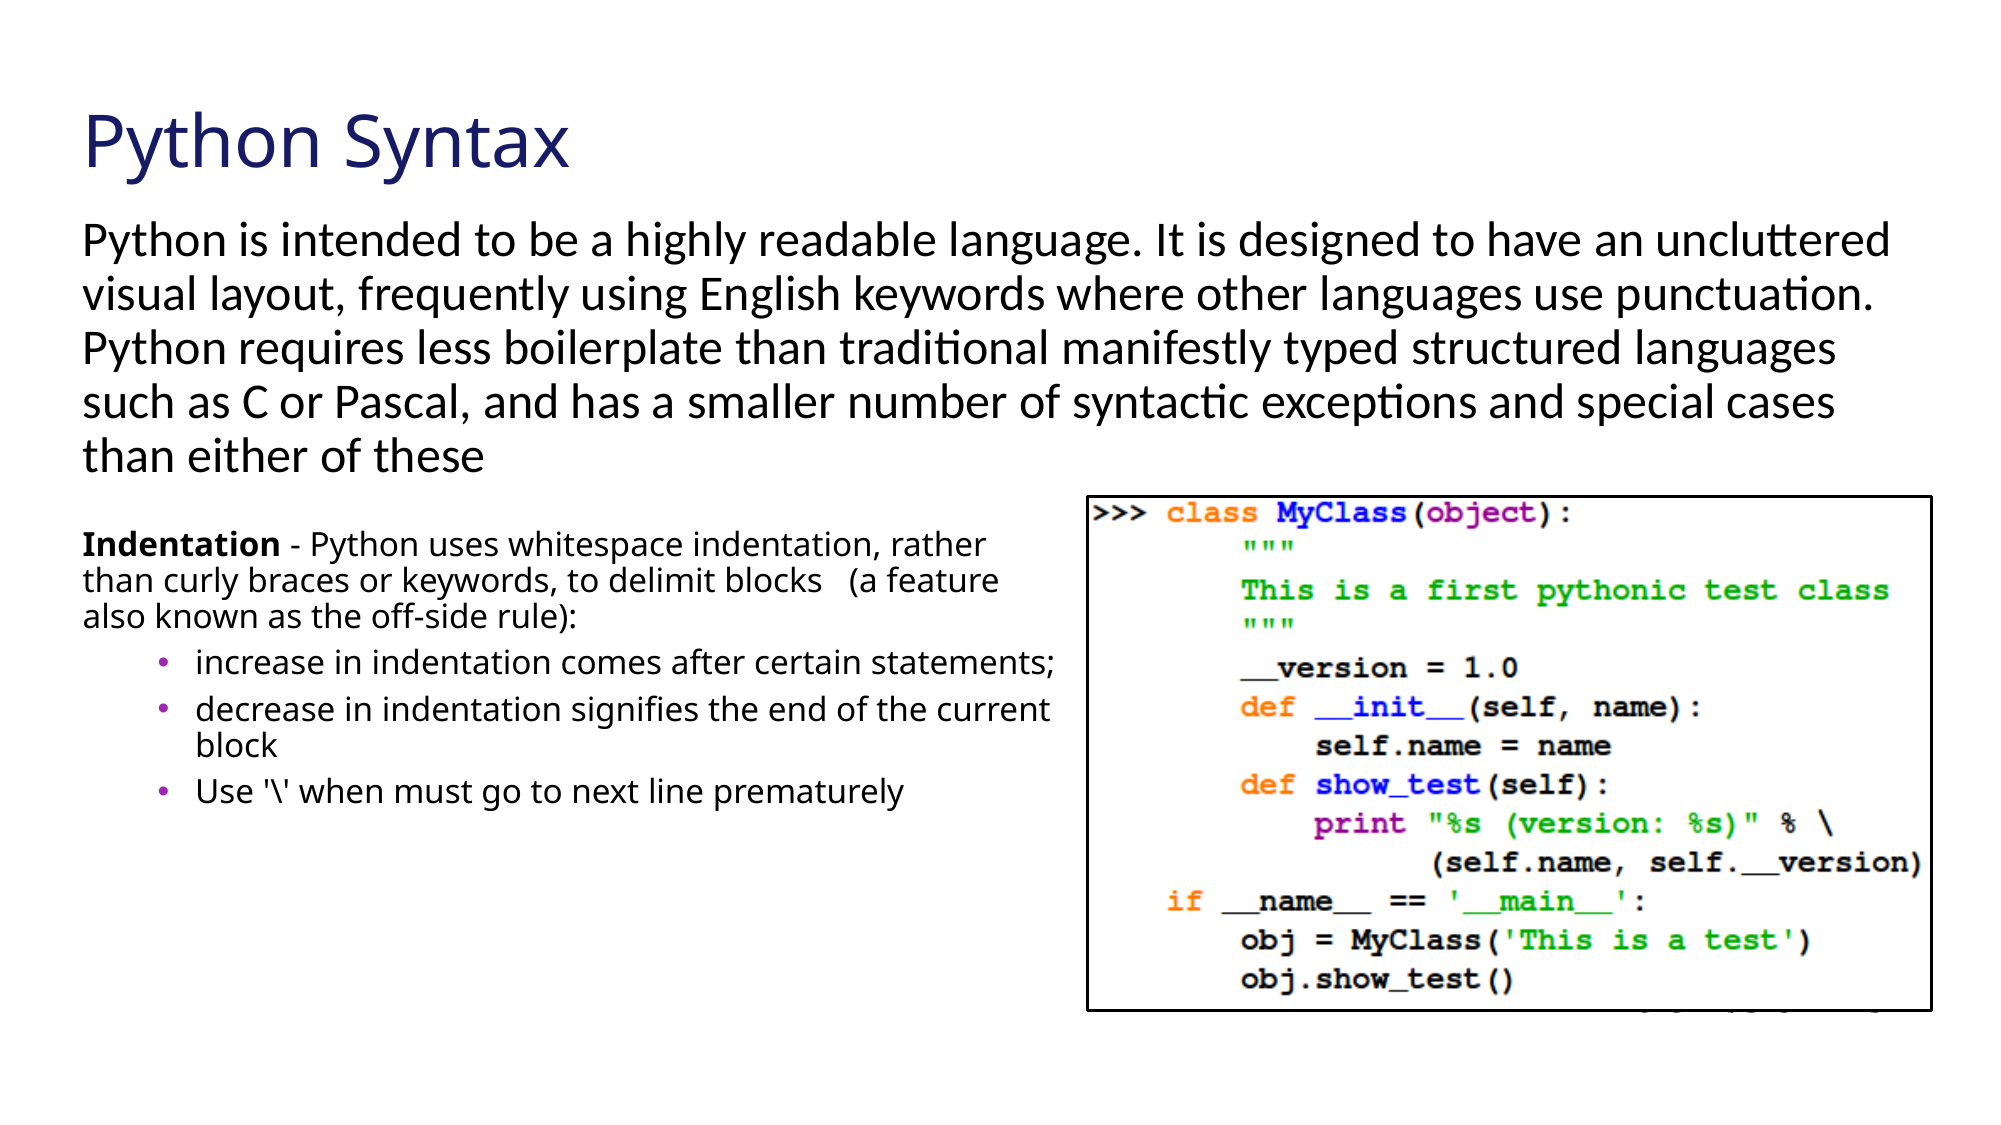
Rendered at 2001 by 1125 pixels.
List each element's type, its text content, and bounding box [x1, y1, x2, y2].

text_box Indentation - Python uses whitespace indentation, rather than curly braces or keywords, to delimit blocks (a feature also known as the off-side rule): increase in indentation comes after certain statements; decrease in indentation signifies the end of the current block Use '\' when must go to next line prematurely [67, 520, 1078, 927]
picture [1088, 497, 1931, 1009]
title Python Syntax [67, 97, 1931, 184]
list Python is intended to be a highly readable language. It is designed to have an uncluttered visual layout, frequently using English keywords where other languages use punctuation. Python requires less boilerplate than traditional manifestly typed structured languages such as C or Pascal, and has a smaller number of syntactic exceptions and special cases than either of these [68, 206, 1931, 521]
